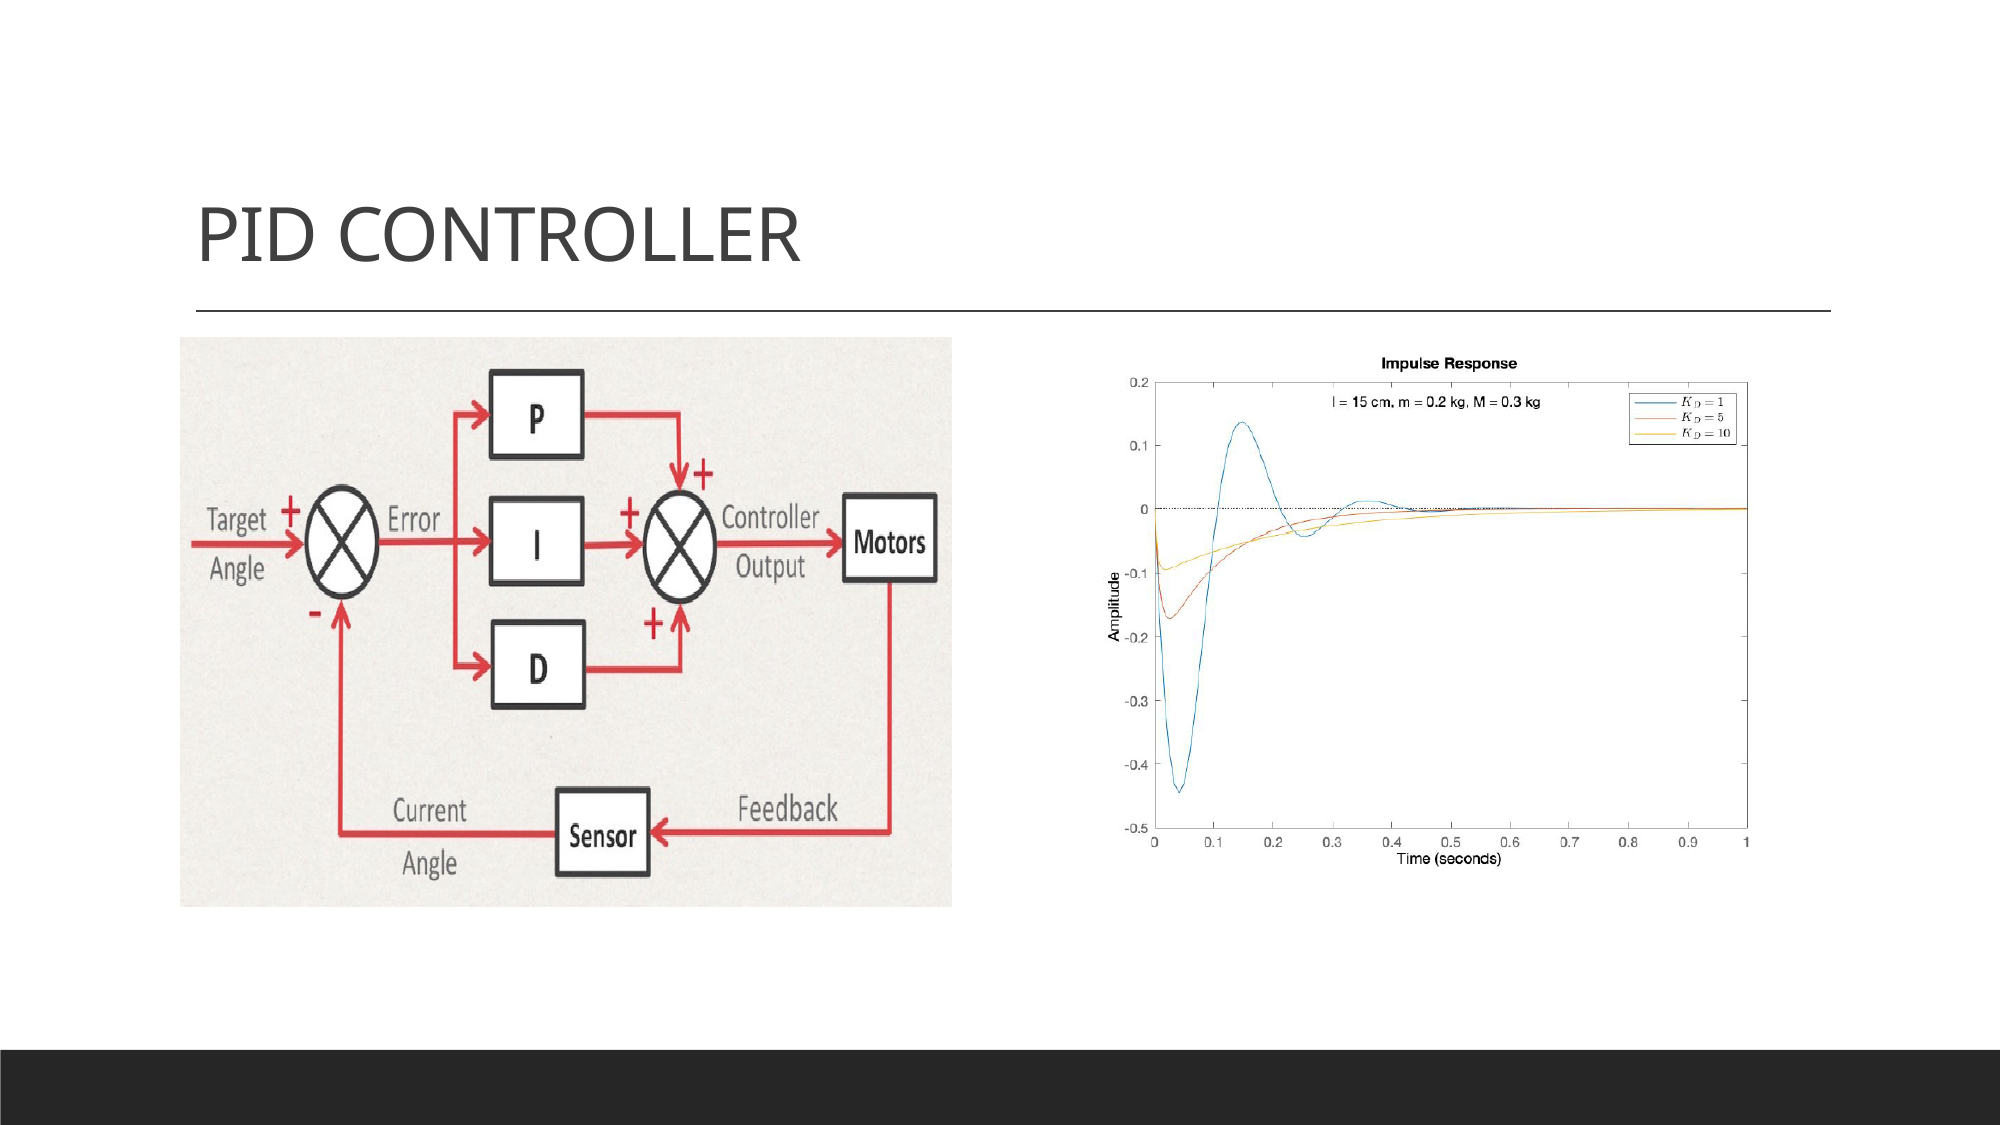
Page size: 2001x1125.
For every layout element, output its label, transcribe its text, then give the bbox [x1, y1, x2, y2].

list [179, 336, 952, 908]
title PID CONTROLLER [180, 47, 1830, 285]
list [1058, 336, 1831, 908]
